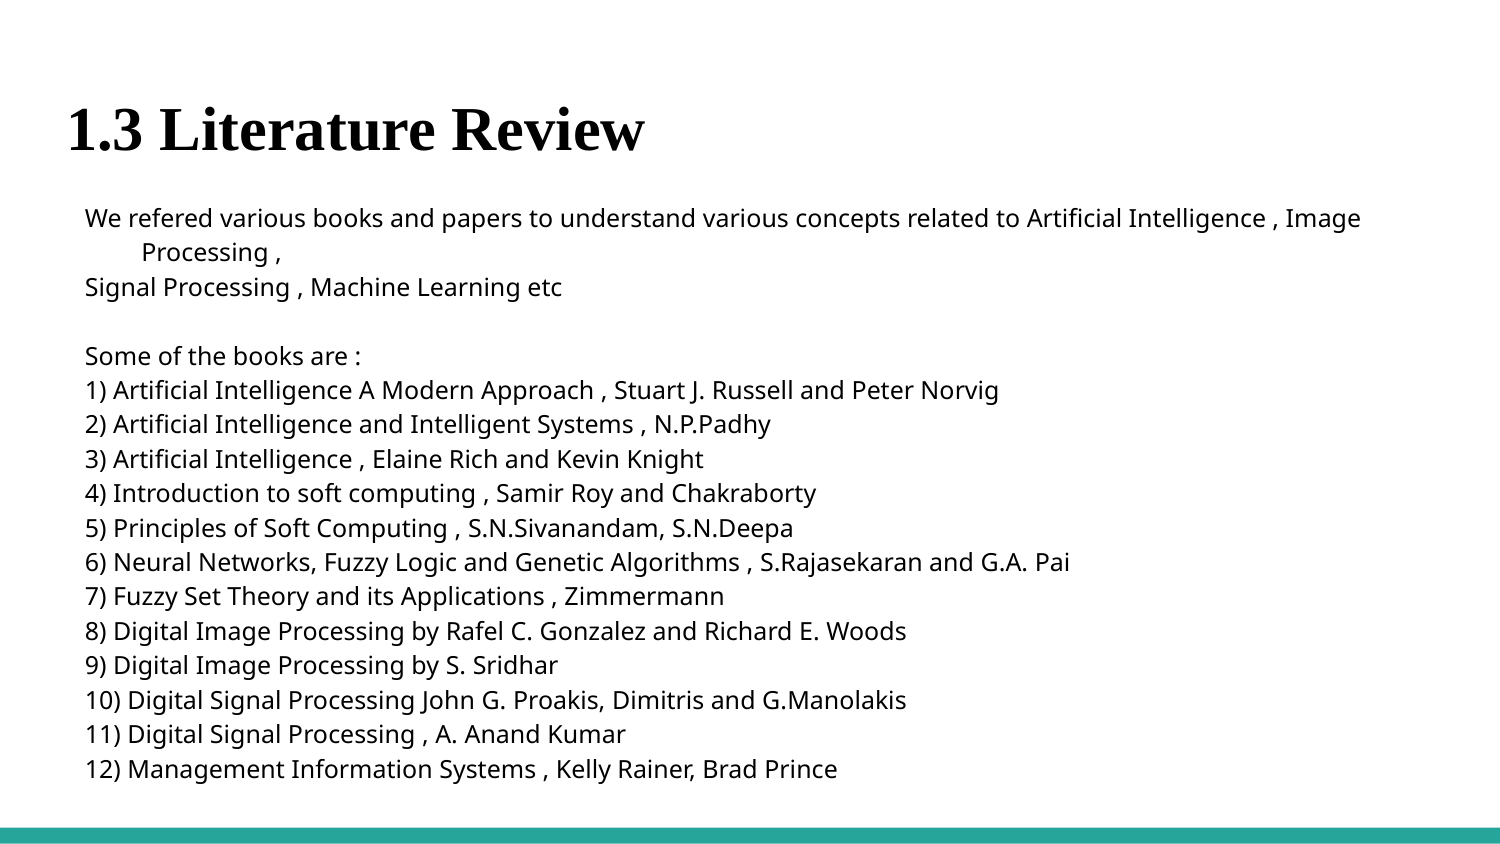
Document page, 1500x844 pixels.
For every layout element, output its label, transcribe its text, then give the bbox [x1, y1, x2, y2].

list We refered various books and papers to understand various concepts related to Artificial Intelligence , Image Processing , Signal Processing , Machine Learning etc Some of the books are : 1) Artificial Intelligence A Modern Approach , Stuart J. Russell and Peter Norvig 2) Artificial Intelligence and Intelligent Systems , N.P.Padhy 3) Artificial Intelligence , Elaine Rich and Kevin Knight 4) Introduction to soft computing , Samir Roy and Chakraborty 5) Principles of Soft Computing , S.N.Sivanandam, S.N.Deepa 6) Neural Networks, Fuzzy Logic and Genetic Algorithms , S.Rajasekaran and G.A. Pai 7) Fuzzy Set Theory and its Applications , Zimmermann 8) Digital Image Processing by Rafel C. Gonzalez and Richard E. Woods 9) Digital Image Processing by S. Sridhar 10) Digital Signal Processing John G. Proakis, Dimitris and G.Manolakis 11) Digital Signal Processing , A. Anand Kumar 12) Management Information Systems , Kelly Rainer, Brad Prince [51, 182, 1449, 785]
title 1.3 Literature Review [51, 72, 1449, 174]
